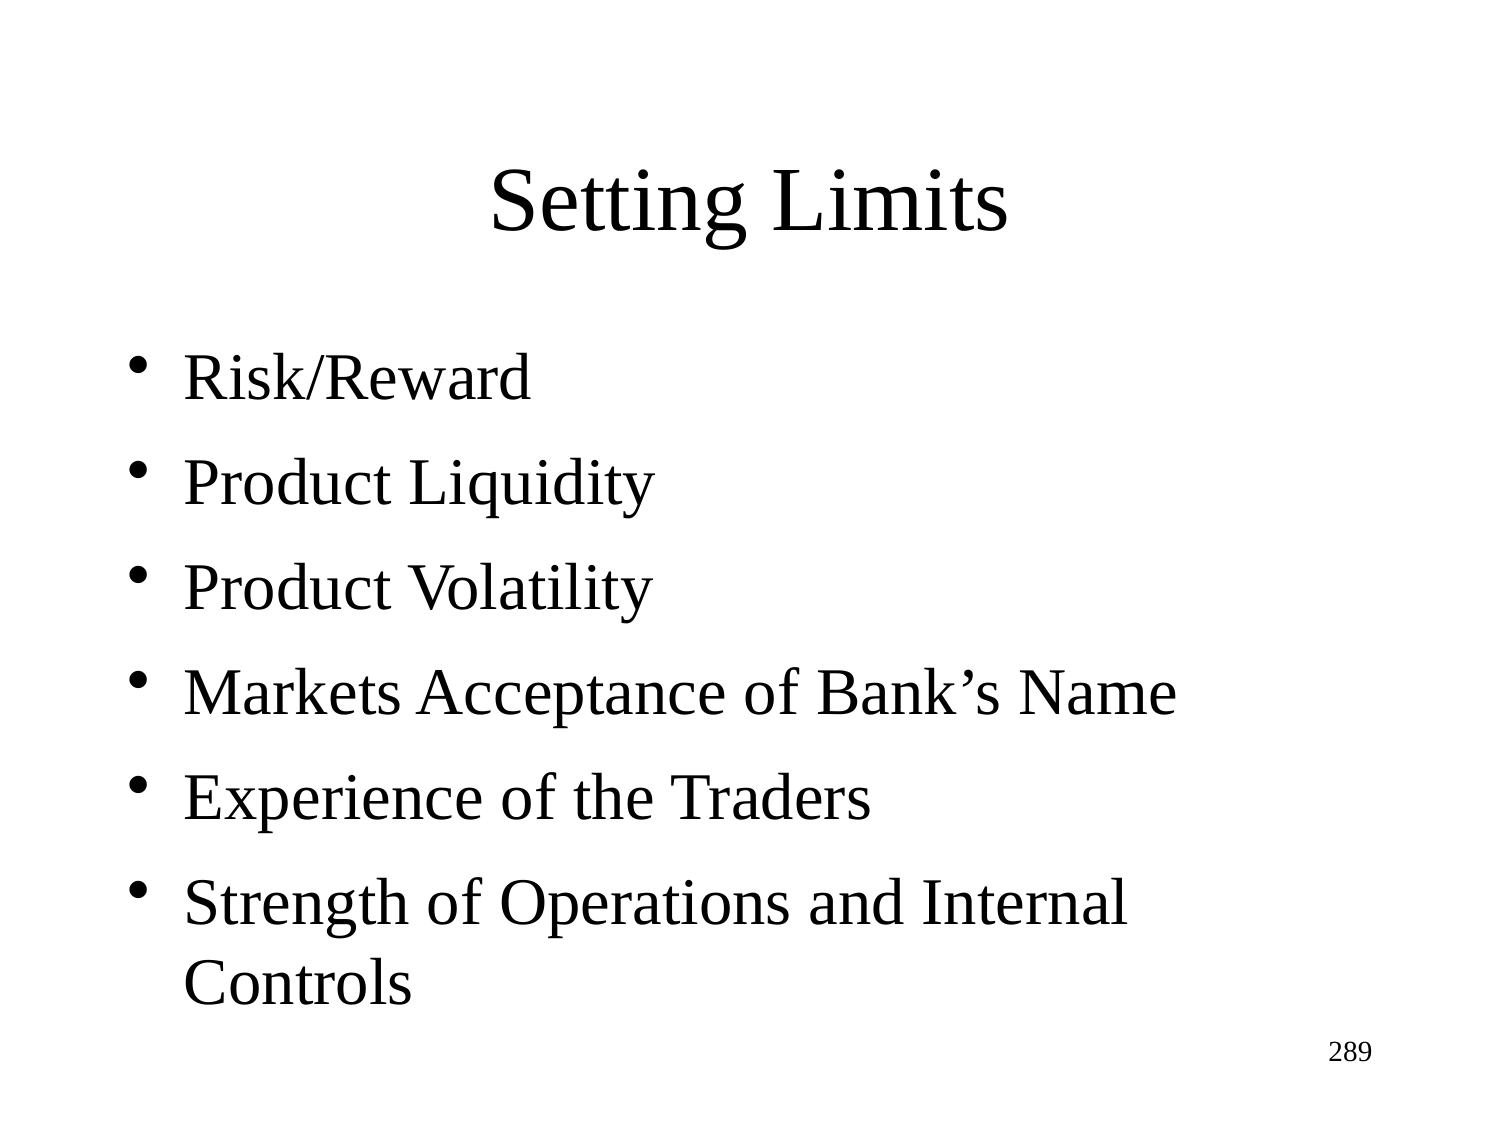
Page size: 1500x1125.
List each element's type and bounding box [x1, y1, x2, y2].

list [112, 324, 1388, 1001]
title [112, 99, 1388, 288]
slide_number [1074, 1024, 1388, 1101]
